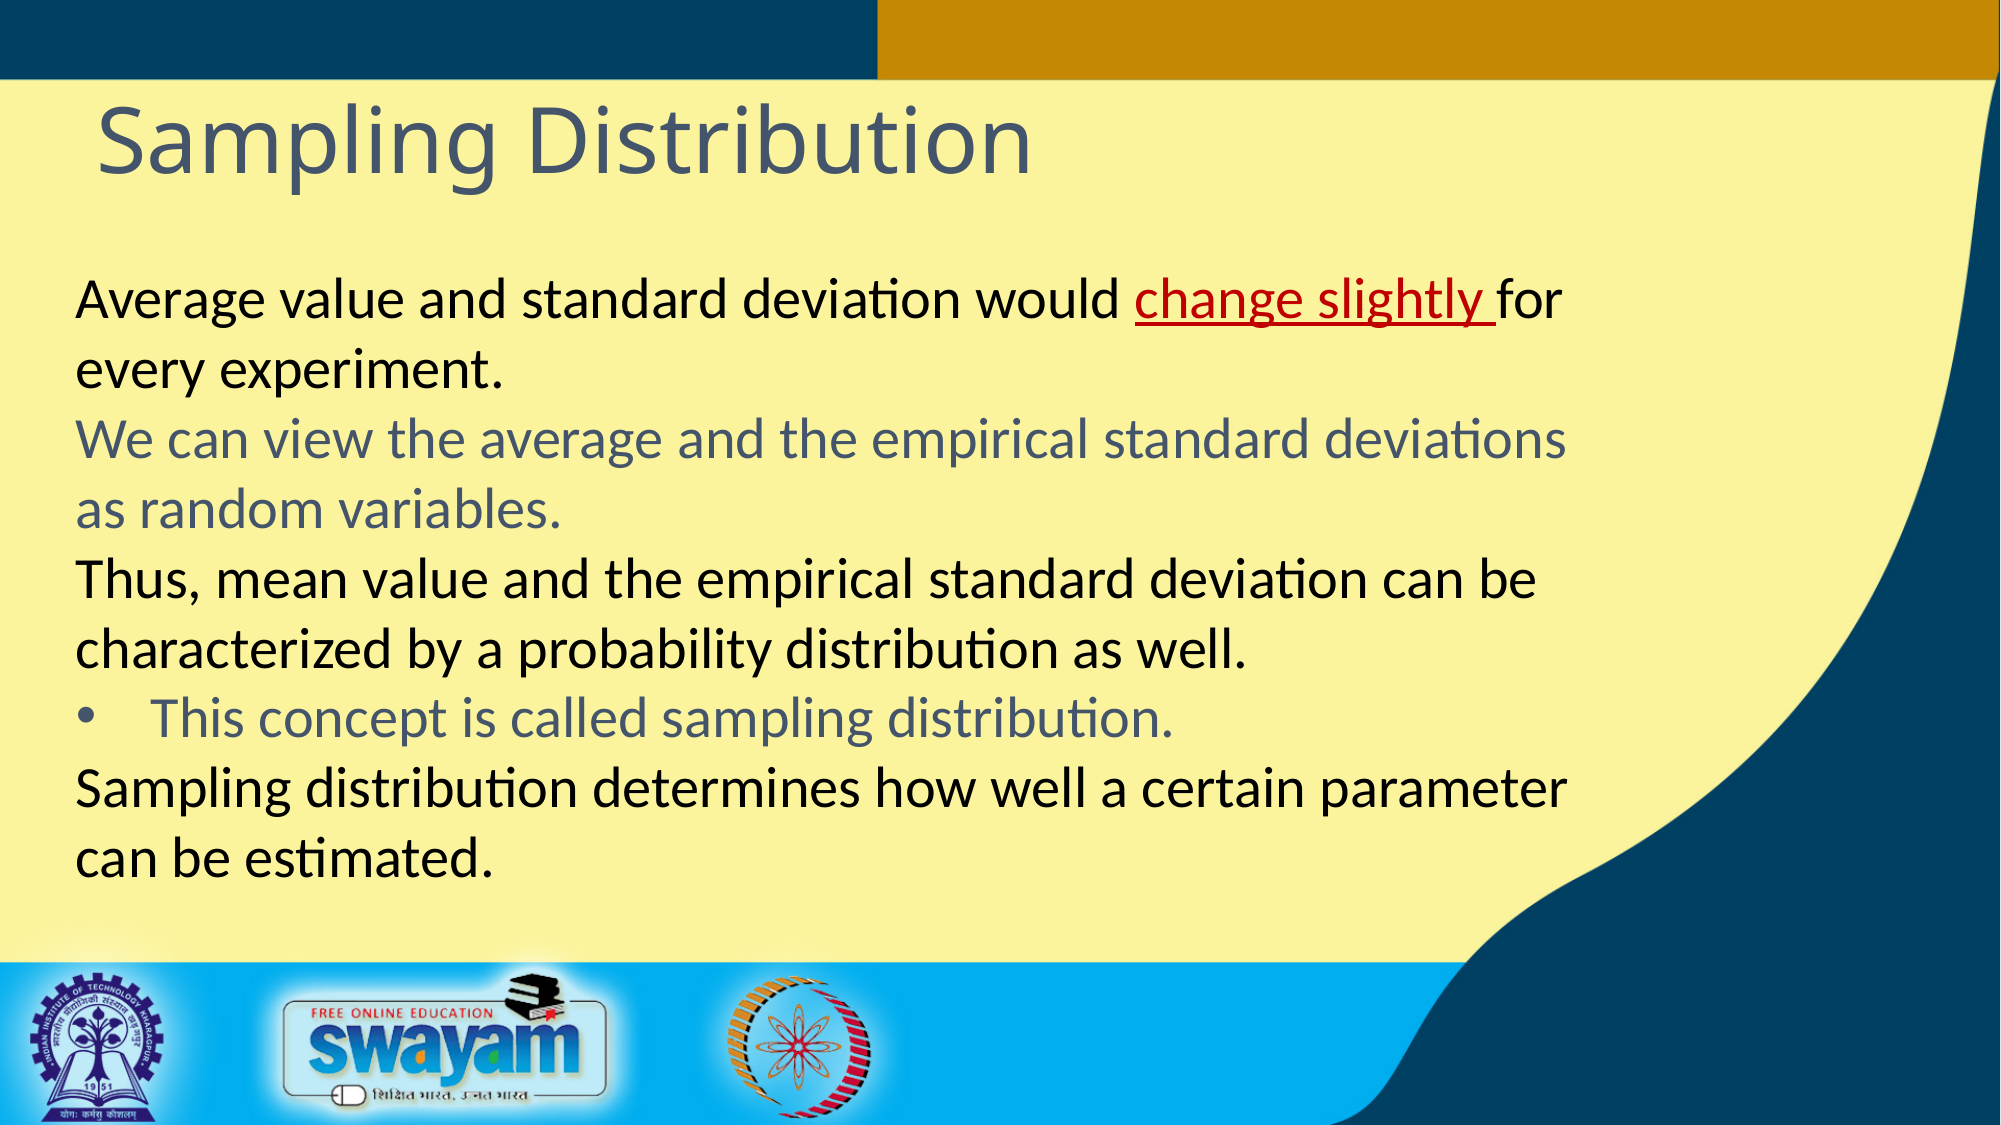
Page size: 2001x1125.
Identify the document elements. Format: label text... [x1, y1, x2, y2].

picture [1425, 1016, 1433, 1023]
title Sampling Distribution [81, 34, 1807, 253]
text_box Average value and standard deviation would change slightly for every experiment. We can view the average and the empirical standard deviations as random variables. Thus, mean value and the empirical standard deviation can be characterized by a probability distribution as well. This concept is called sampling distribution. Sampling distribution determines how well a certain parameter can be estimated. [61, 252, 1612, 897]
picture [0, 0, 2001, 1125]
